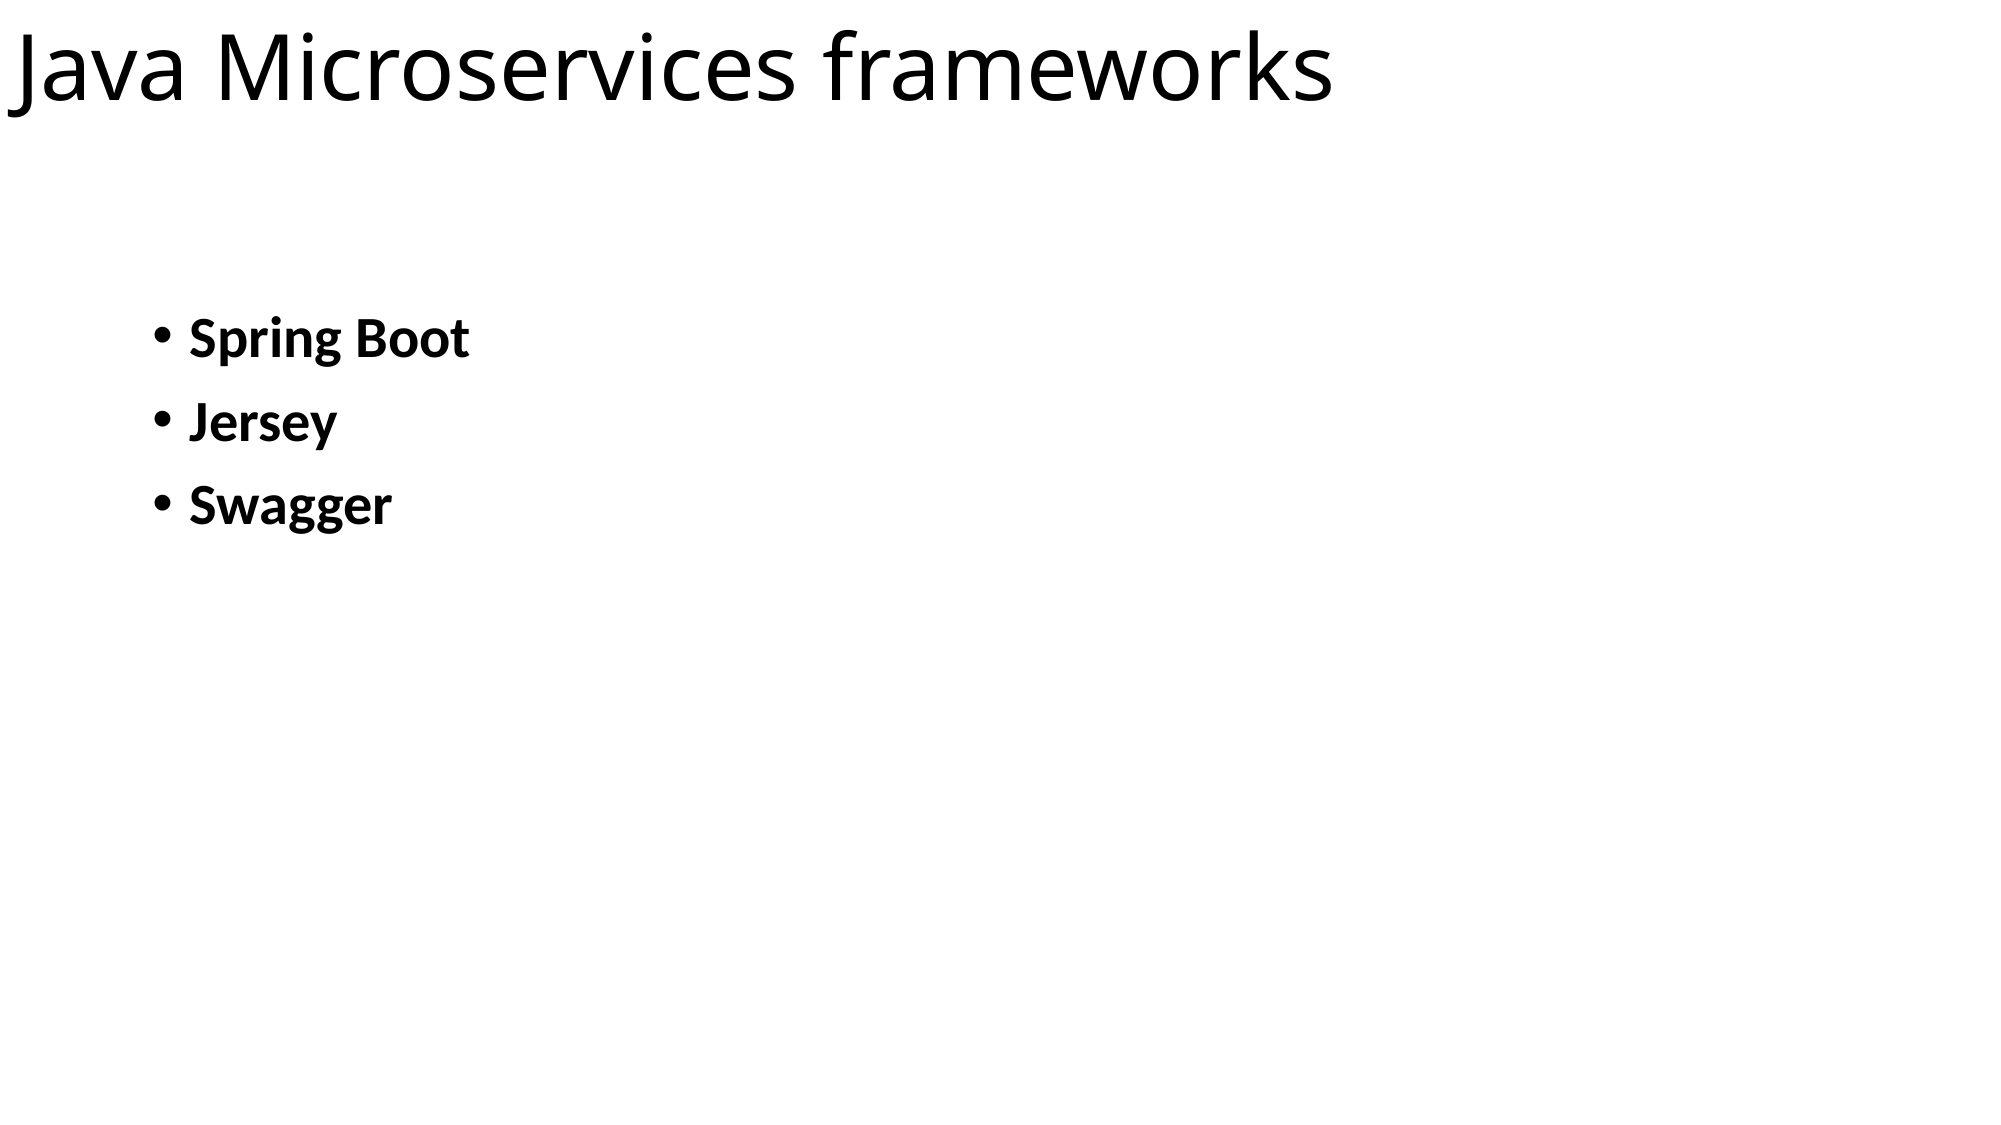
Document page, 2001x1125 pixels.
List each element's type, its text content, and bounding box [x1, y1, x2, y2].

list Spring Boot Jersey Swagger [137, 299, 1863, 1014]
title Java Microservices frameworks [0, 0, 1725, 143]
